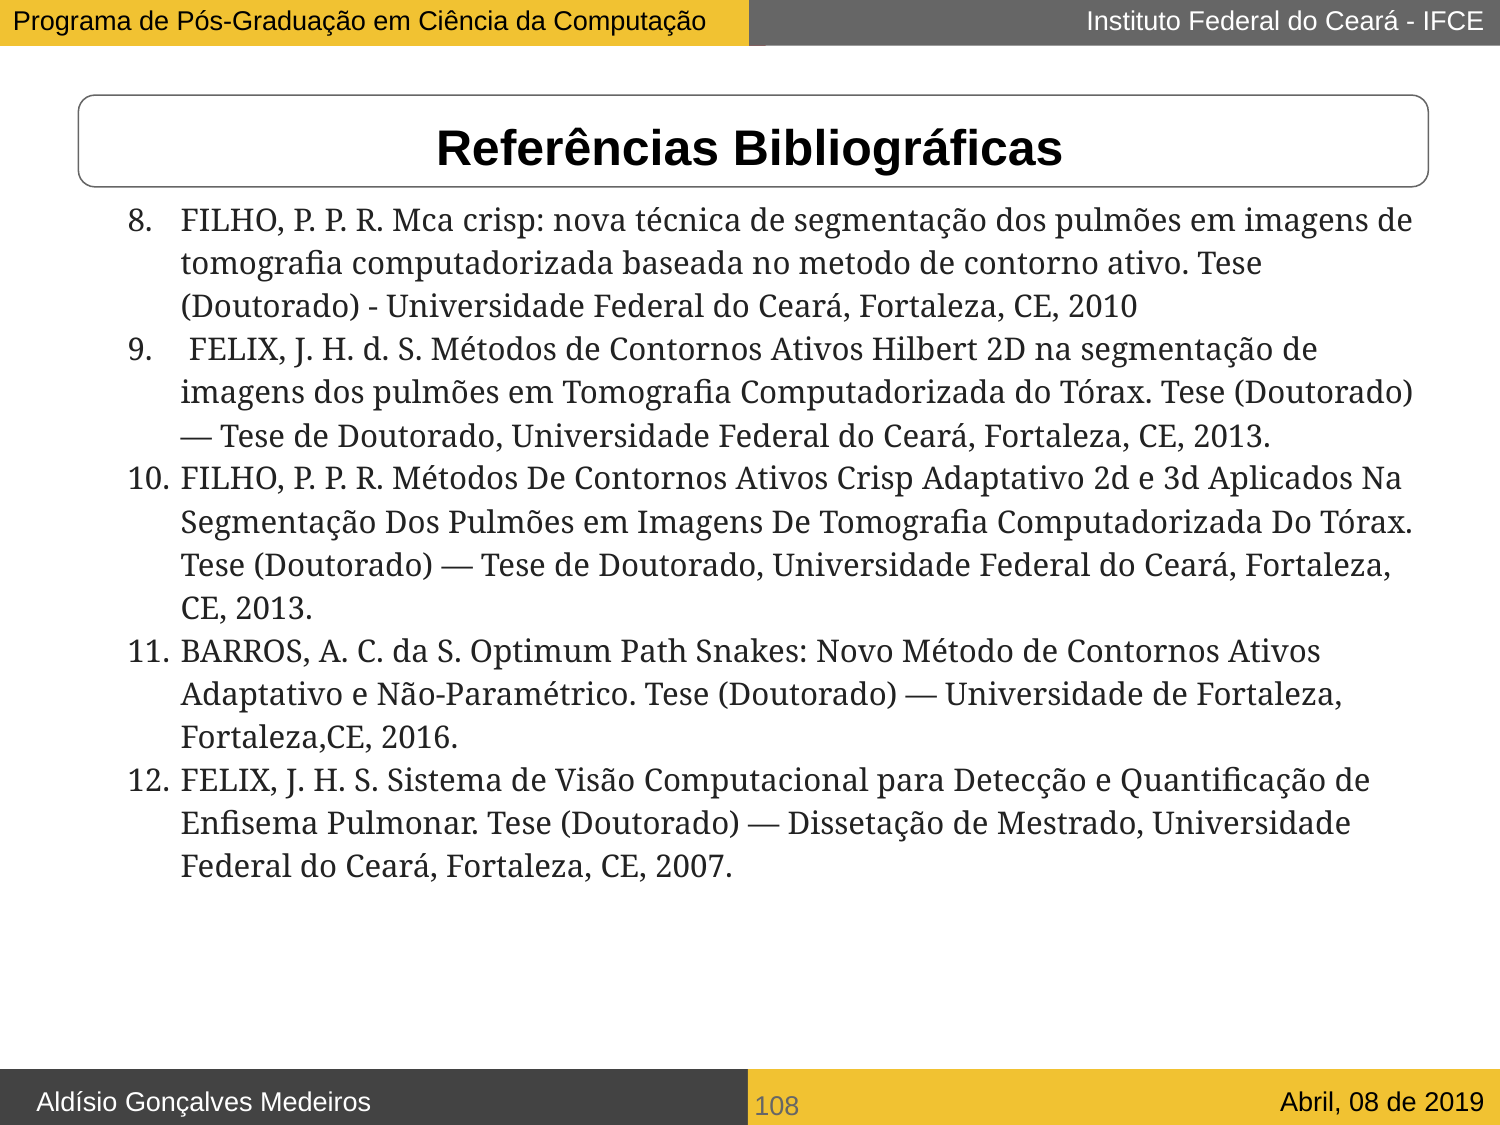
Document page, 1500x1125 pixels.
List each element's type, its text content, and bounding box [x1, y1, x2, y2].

title Referências Bibliográficas [257, 99, 1243, 192]
list FILHO, P. P. R. Mca crisp: nova técnica de segmentação dos pulmões em imagens de tomografia computadorizada baseada no metodo de contorno ativo. Tese (Doutorado) - Universidade Federal do Ceará, Fortaleza, CE, 2010 FELIX, J. H. d. S. Métodos de Contornos Ativos Hilbert 2D na segmentação de imagens dos pulmões em Tomografia Computadorizada do Tórax. Tese (Doutorado) — Tese de Doutorado, Universidade Federal do Ceará, Fortaleza, CE, 2013. FILHO, P. P. R. Métodos De Contornos Ativos Crisp Adaptativo 2d e 3d Aplicados Na Segmentação Dos Pulmões em Imagens De Tomografia Computadorizada Do Tórax. Tese (Doutorado) — Tese de Doutorado, Universidade Federal do Ceará, Fortaleza, CE, 2013. BARROS, A. C. da S. Optimum Path Snakes: Novo Método de Contornos Ativos Adaptativo e Não-Paramétrico. Tese (Doutorado) — Universidade de Fortaleza, Fortaleza,CE, 2016. FELIX, J. H. S. Sistema de Visão Computacional para Detecção e Quantificação de Enfisema Pulmonar. Tese (Doutorado) — Dissetação de Mestrado, Universidade Federal do Ceará, Fortaleza, CE, 2007. [90, 179, 1443, 795]
slide_number ‹#› [731, 1061, 822, 1125]
